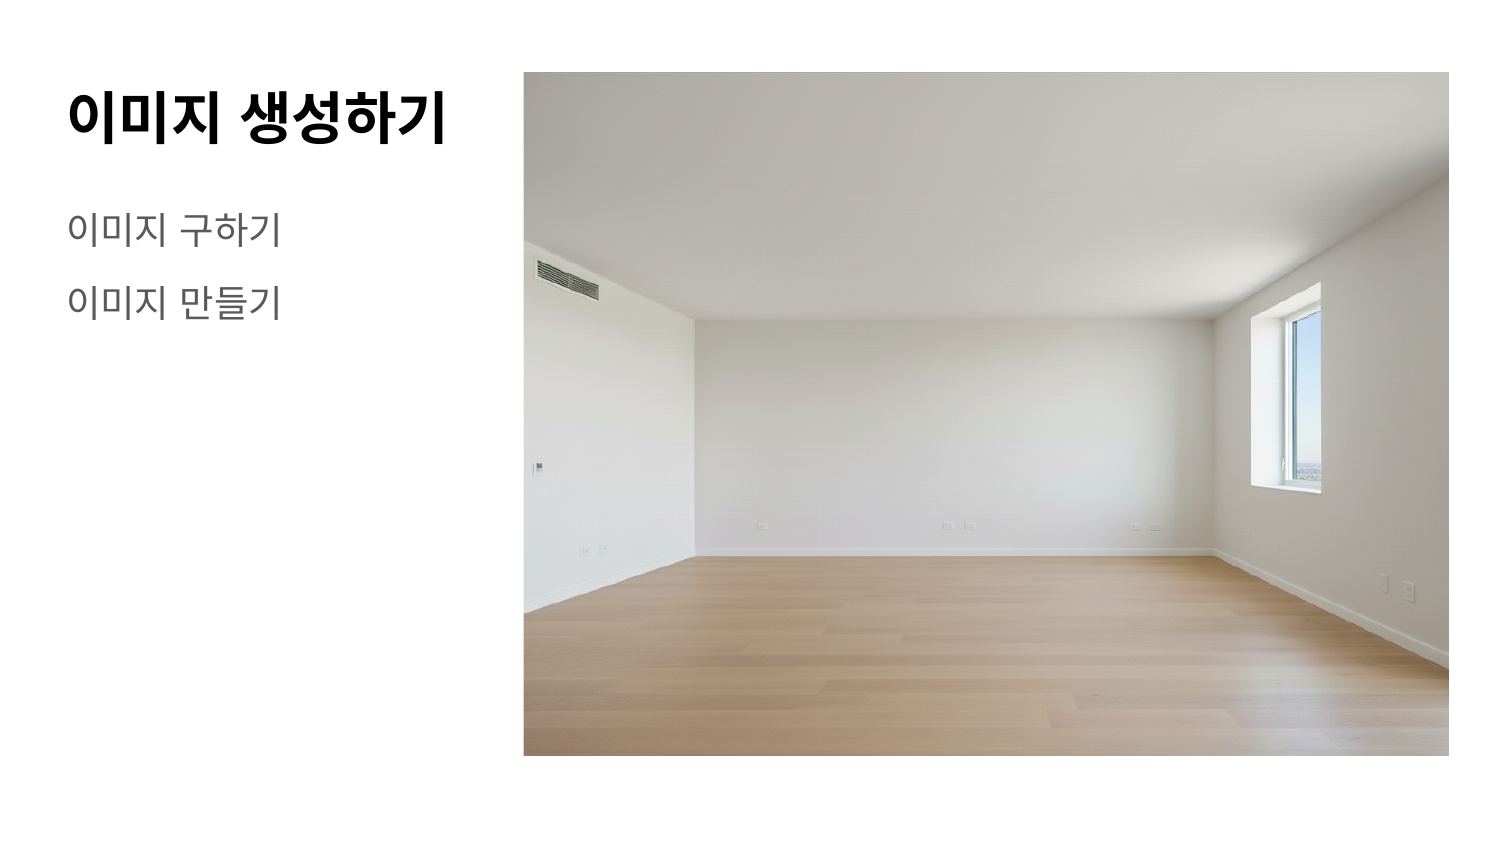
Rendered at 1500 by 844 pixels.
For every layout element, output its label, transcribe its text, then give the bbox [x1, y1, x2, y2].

list 이미지 구하기 이미지 만들기 [51, 189, 518, 750]
picture [523, 72, 1450, 756]
title 이미지 생성하기 [51, 72, 522, 167]
